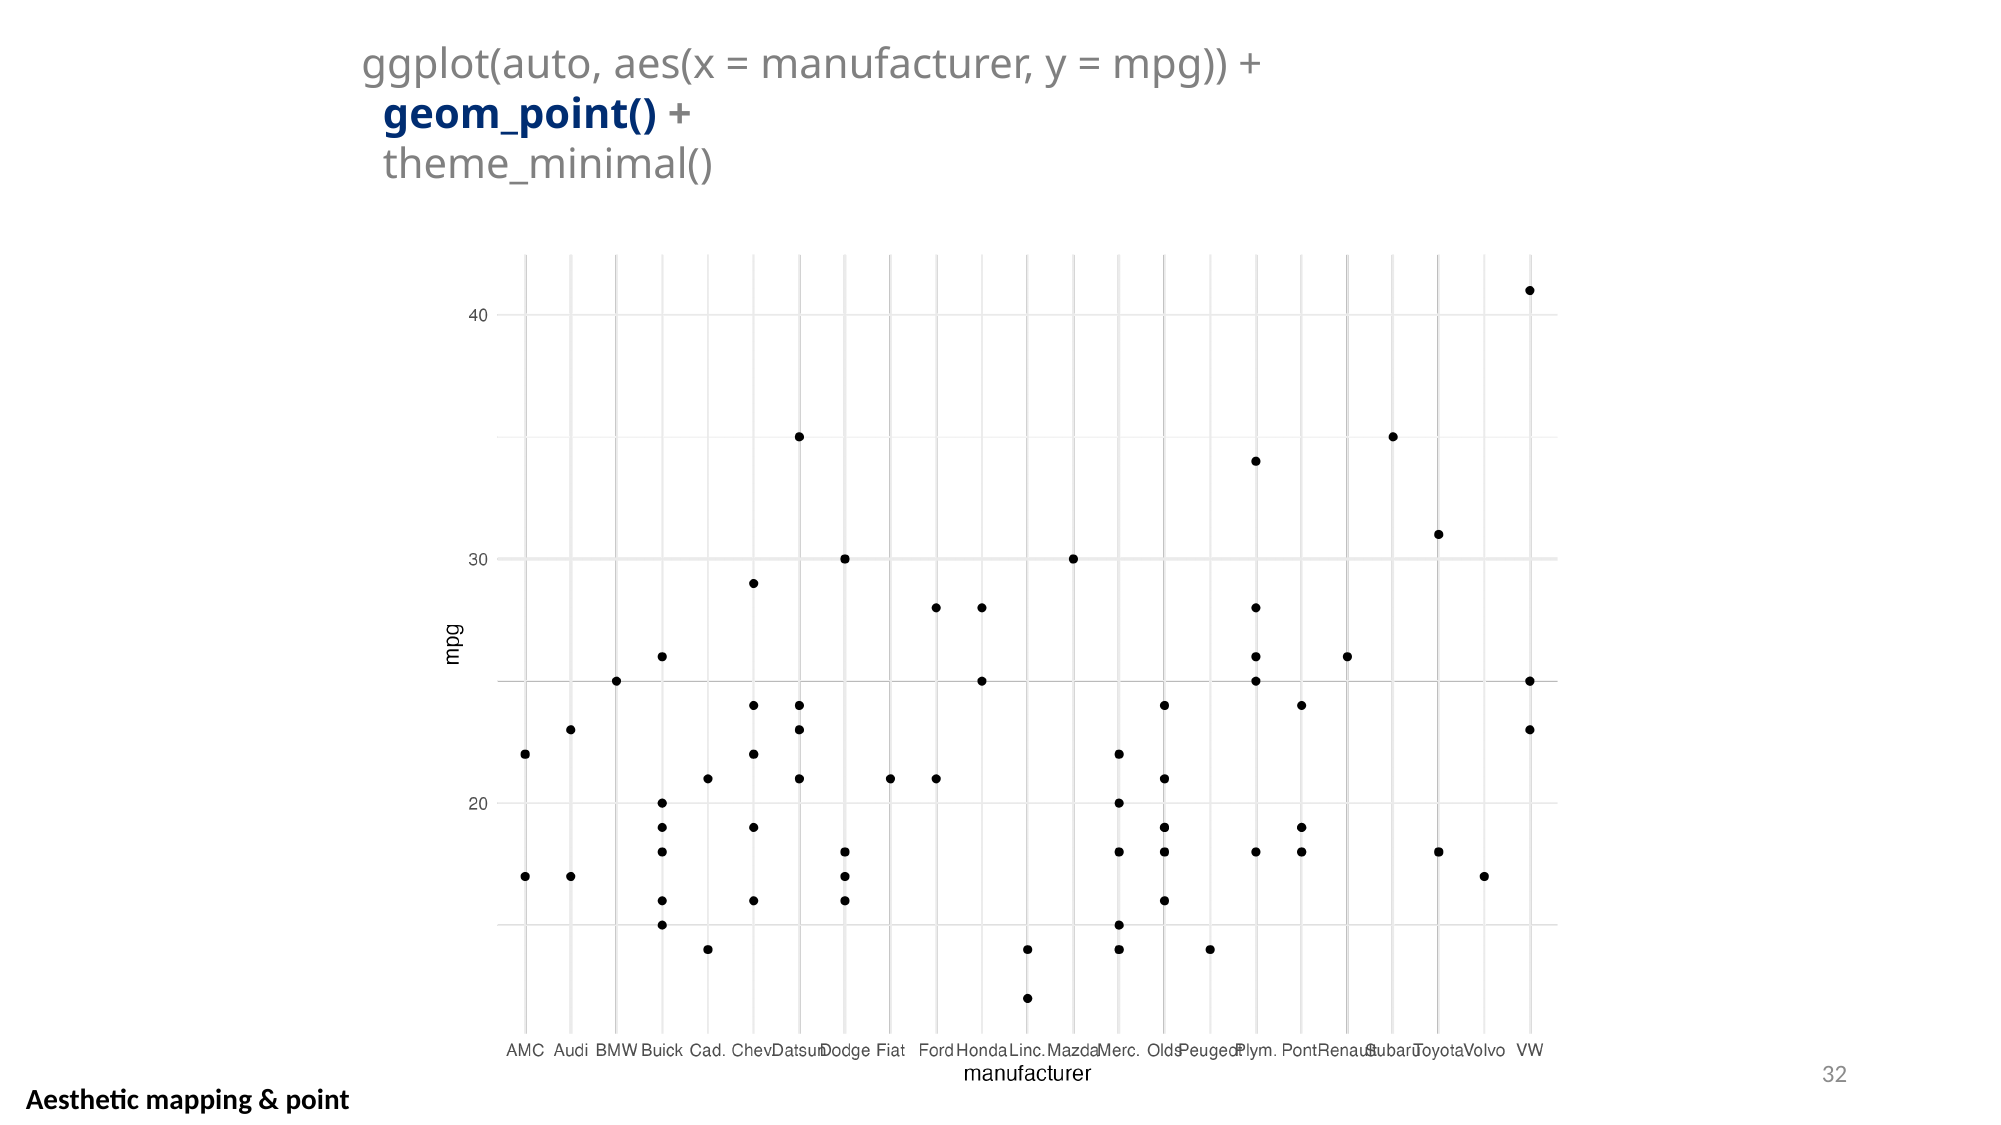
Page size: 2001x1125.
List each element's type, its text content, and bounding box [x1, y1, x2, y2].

picture [432, 244, 1568, 1096]
text_box Aesthetic mapping & point [11, 1072, 366, 1123]
slide_number 32 [1412, 1042, 1863, 1103]
text_box ggplot(auto, aes(x = manufacturer, y = mpg)) + geom_point() + theme_minimal() [346, 29, 1798, 194]
